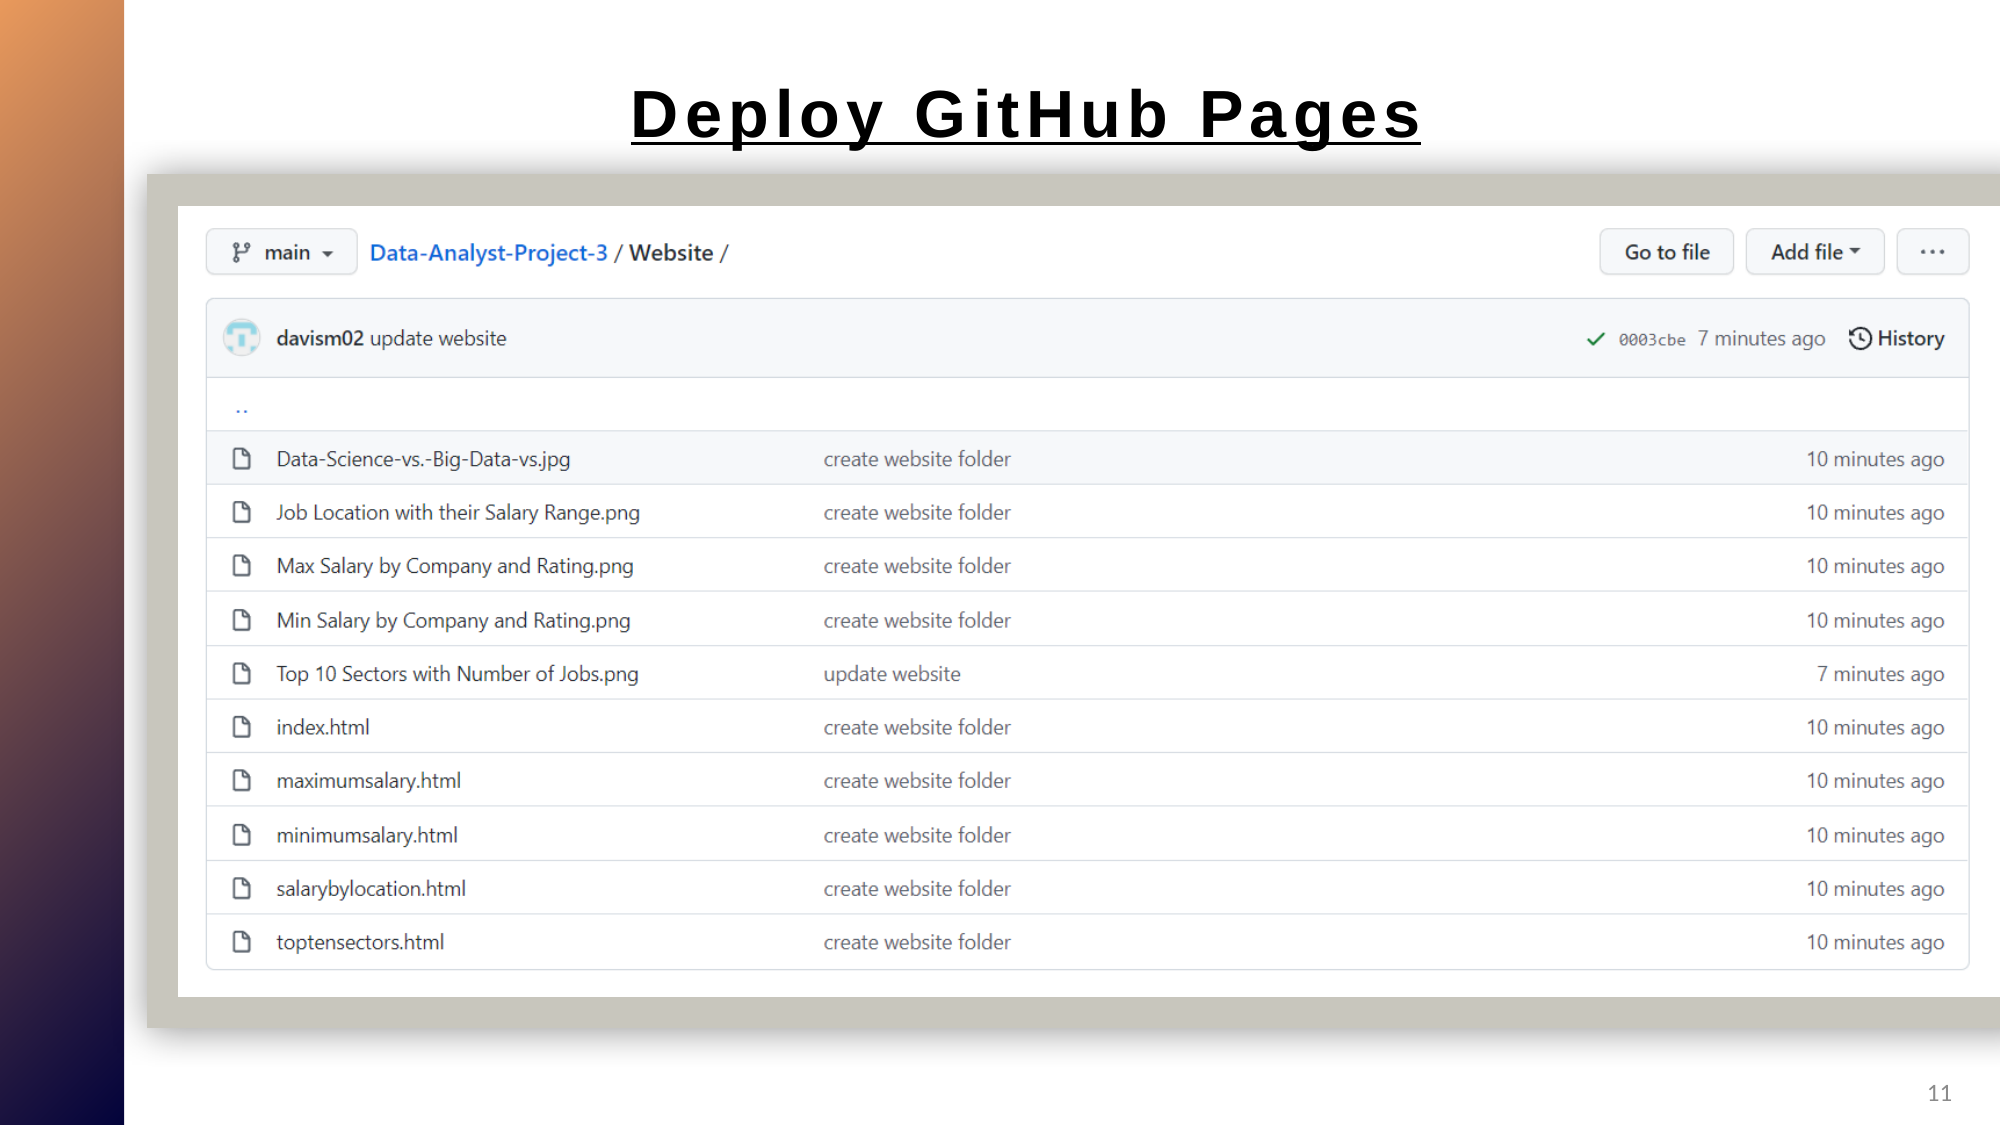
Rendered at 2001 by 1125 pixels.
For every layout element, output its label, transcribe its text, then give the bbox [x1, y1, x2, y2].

picture [178, 205, 2000, 997]
text_box [0, 0, 125, 1125]
title Deploy GitHub Pages [150, 24, 1903, 154]
slide_number 11 [1894, 1061, 1968, 1121]
